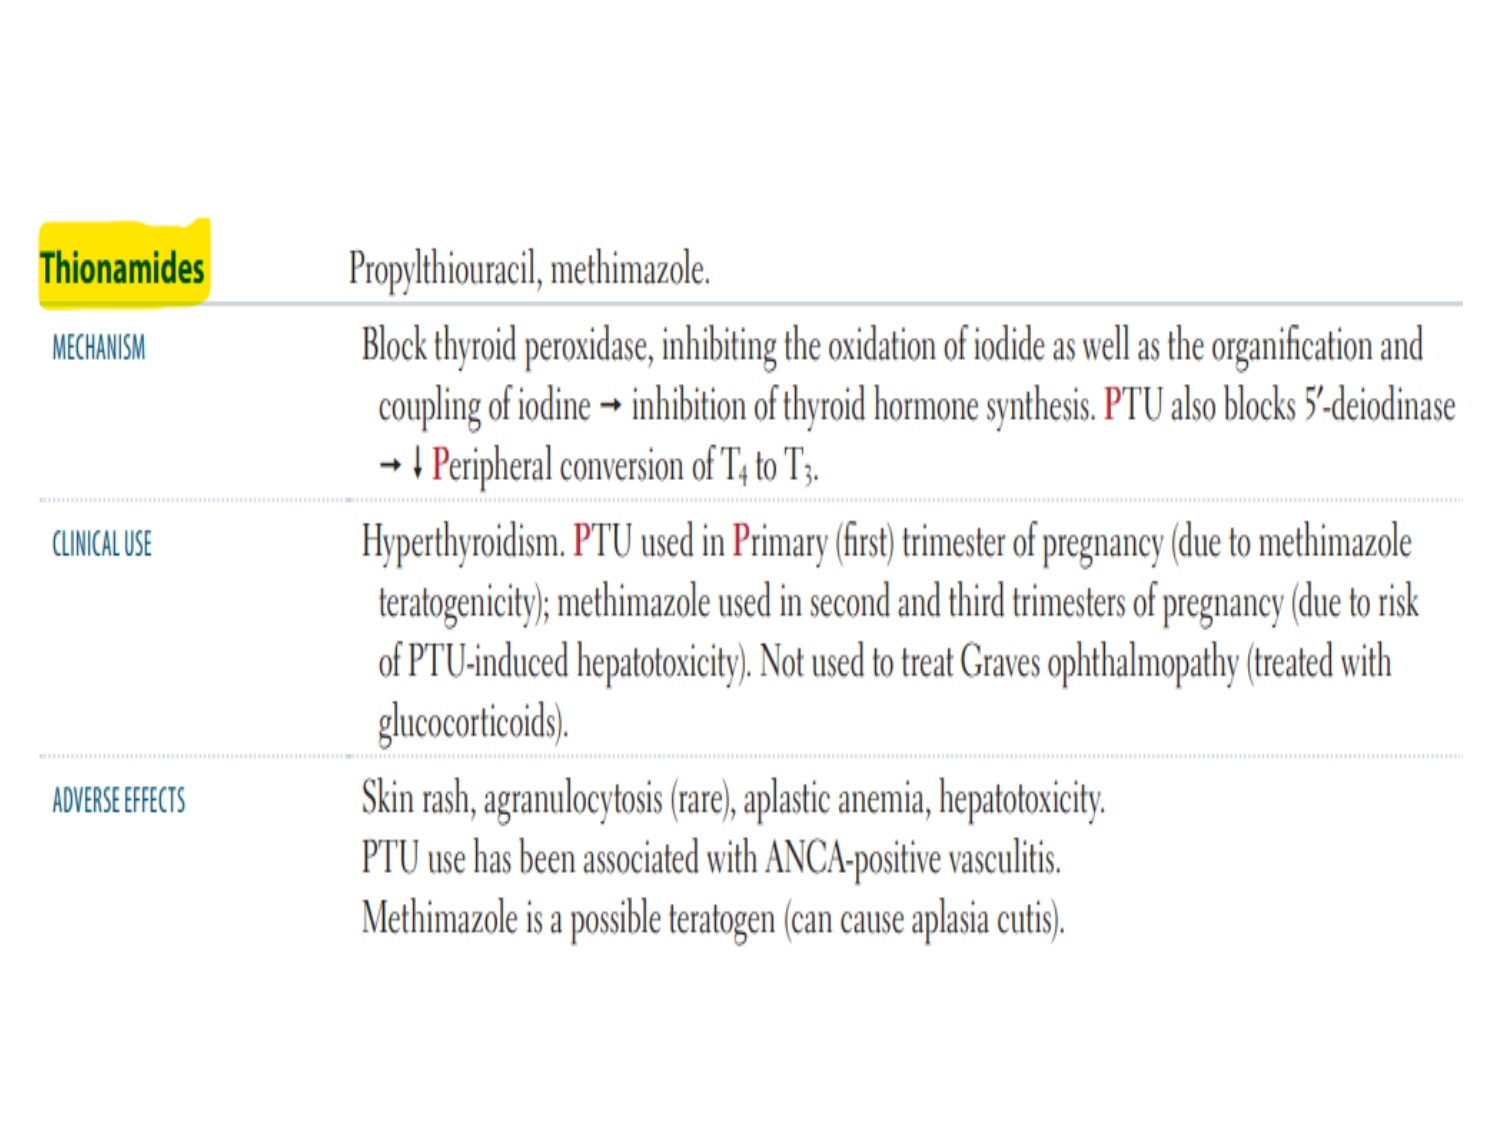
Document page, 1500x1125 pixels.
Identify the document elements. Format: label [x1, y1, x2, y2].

picture [24, 212, 1463, 963]
